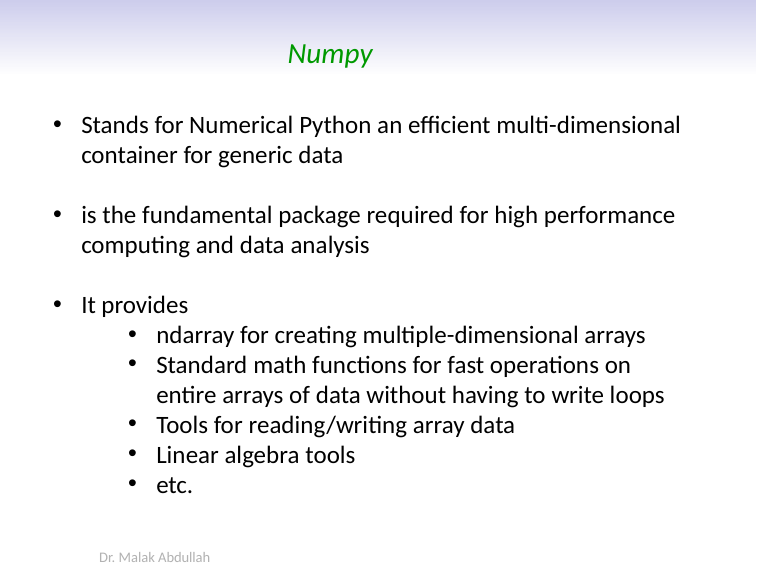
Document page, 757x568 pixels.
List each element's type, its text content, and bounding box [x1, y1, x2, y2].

list Stands for Numerical Python an efficient multi-dimensional container for generic data is the fundamental package required for high performance computing and data analysis It provides ndarray for creating multiple-dimensional arrays Standard math functions for fast operations on entire arrays of data without having to write loops Tools for reading/writing array data Linear algebra tools etc. [53, 108, 689, 503]
picture [0, 0, 756, 74]
title Numpy [287, 34, 469, 70]
footer Dr. Malak Abdullah [0, 548, 332, 566]
